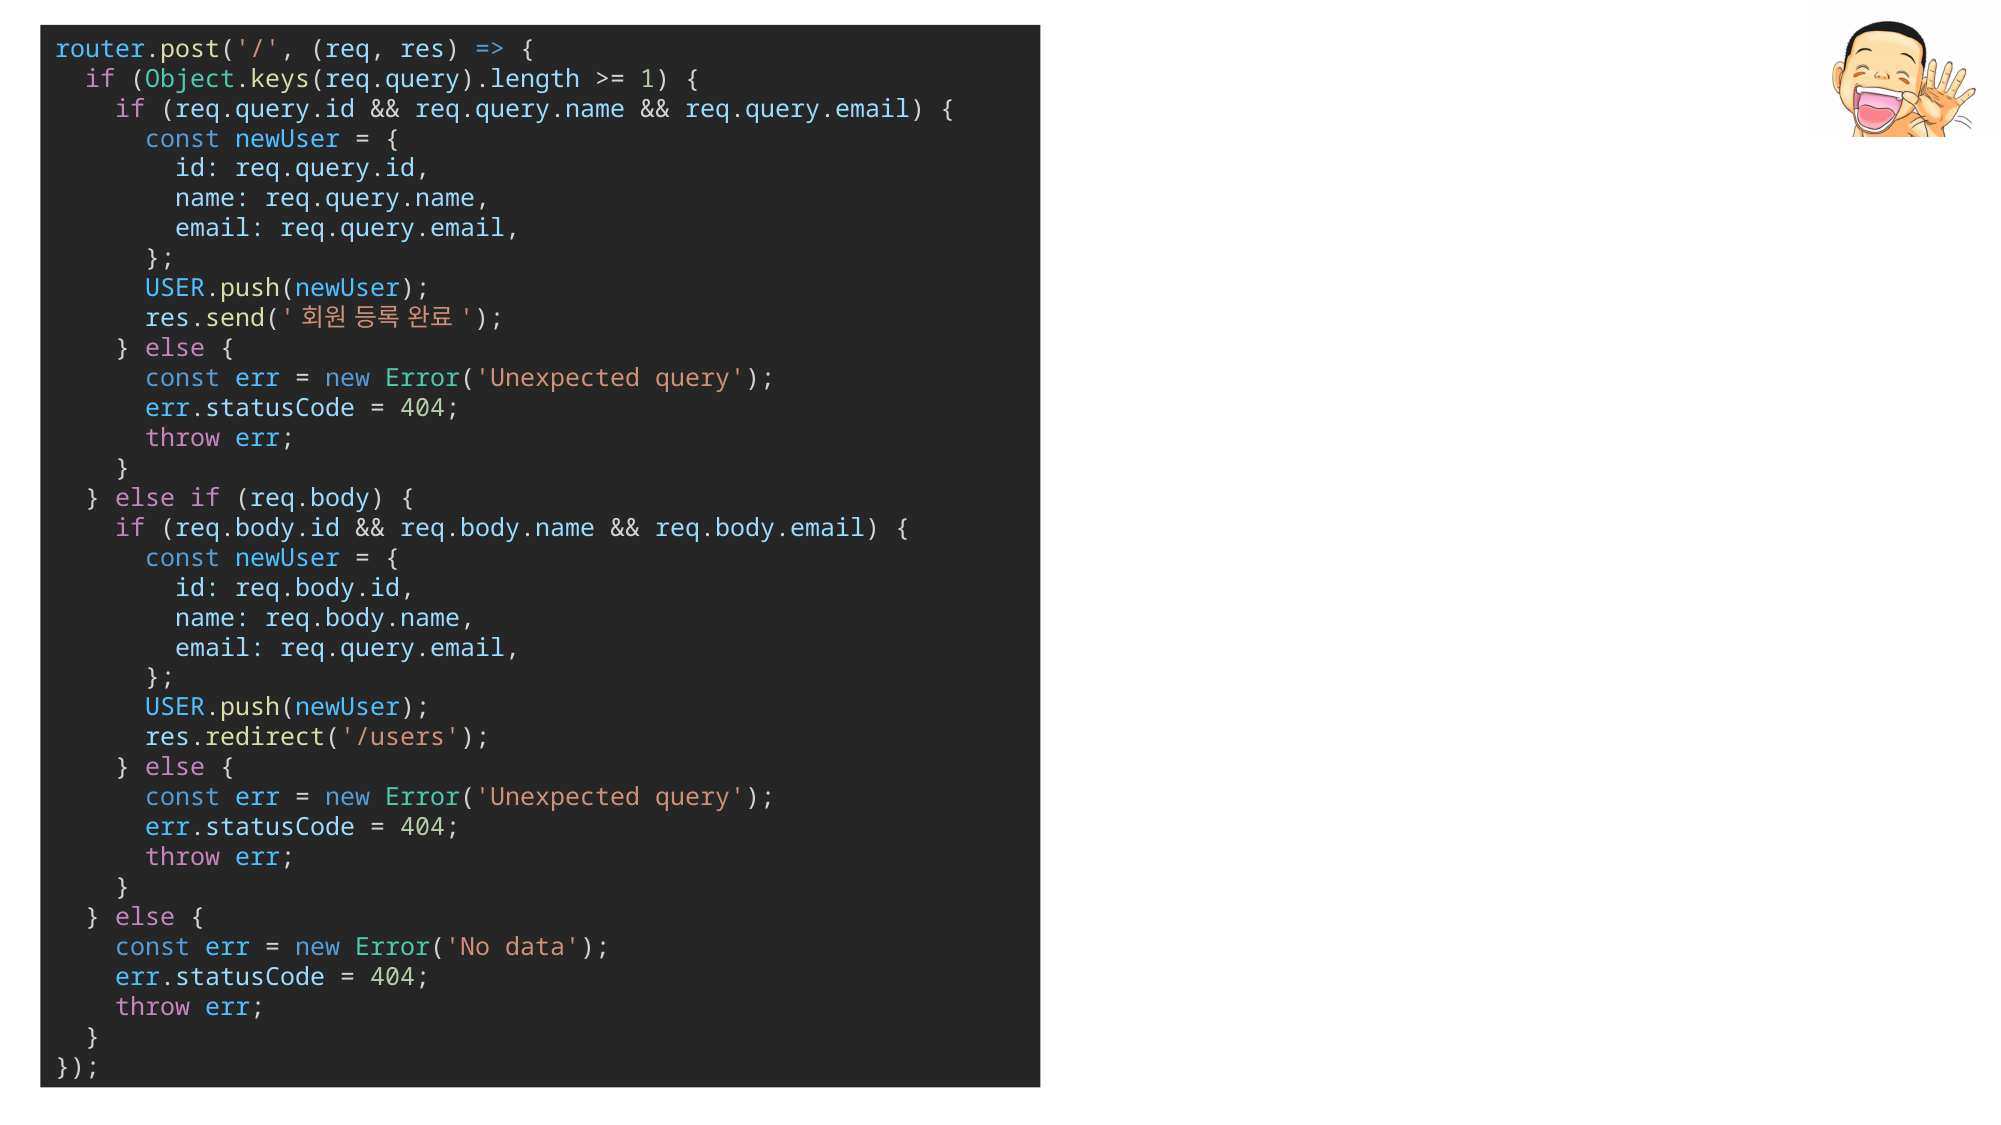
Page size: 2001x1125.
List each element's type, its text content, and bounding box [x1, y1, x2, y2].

picture [1808, 0, 2000, 137]
text_box router.post('/', (req, res) => { if (Object.keys(req.query).length >= 1) { if (req.query.id && req.query.name && req.query.email) { const newUser = { id: req.query.id, name: req.query.name, email: req.query.email, }; USER.push(newUser); res.send('회원 등록 완료'); } else { const err = new Error('Unexpected query'); err.statusCode = 404; throw err; } } else if (req.body) { if (req.body.id && req.body.name && req.body.email) { const newUser = { id: req.body.id, name: req.body.name, email: req.query.email, }; USER.push(newUser); res.redirect('/users'); } else { const err = new Error('Unexpected query'); err.statusCode = 404; throw err; } } else { const err = new Error('No data'); err.statusCode = 404; throw err; } }); [40, 24, 1041, 1088]
